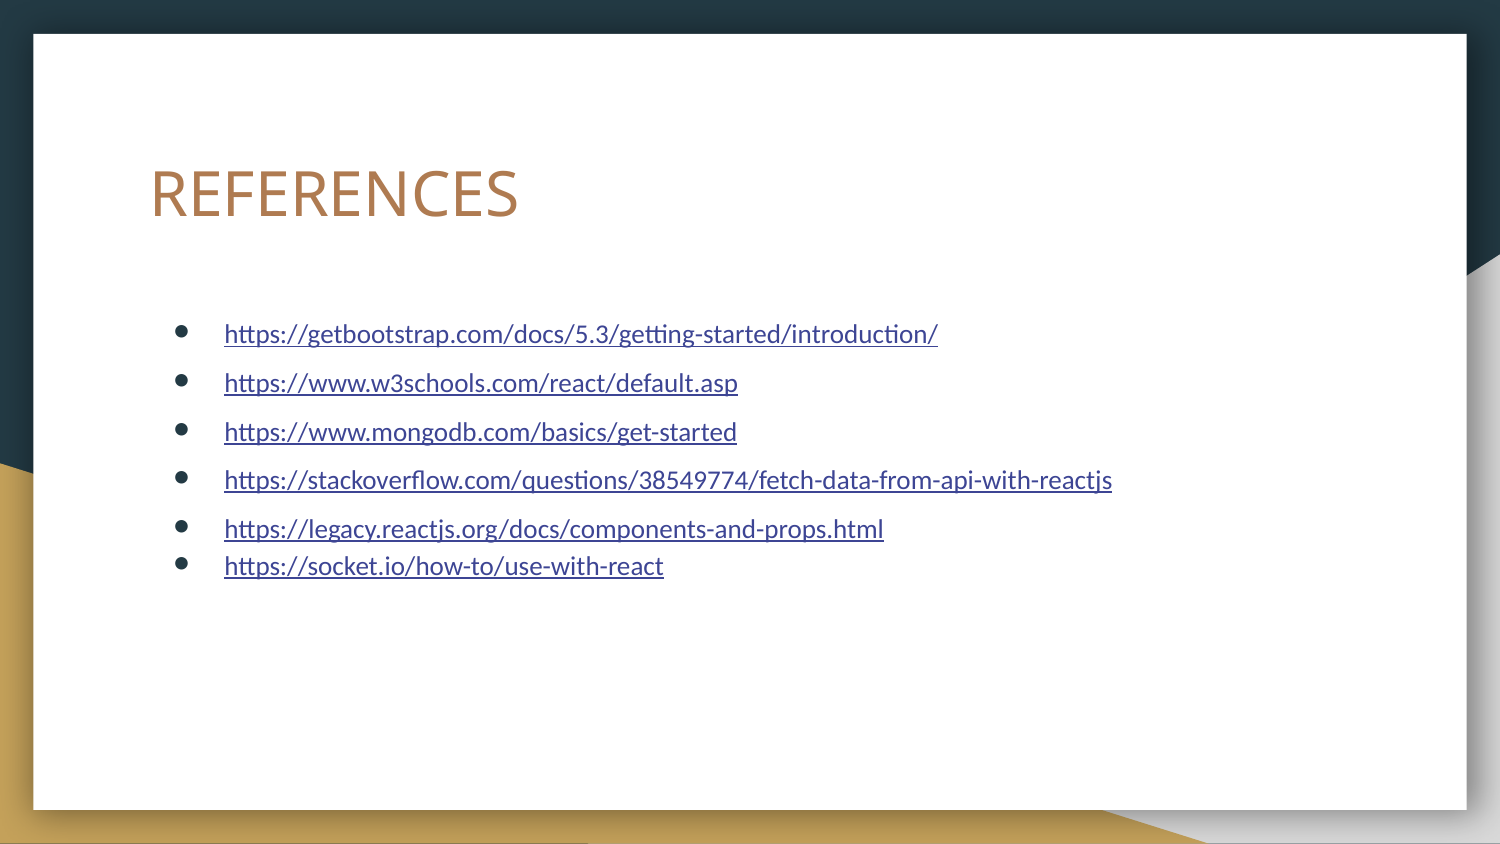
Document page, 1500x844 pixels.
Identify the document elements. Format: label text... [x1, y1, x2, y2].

list https://getbootstrap.com/docs/5.3/getting-started/introduction/ https://www.w3schools.com/react/default.asp https://www.mongodb.com/basics/get-started https://stackoverflow.com/questions/38549774/fetch-data-from-api-with-reactjs https://legacy.reactjs.org/docs/components-and-props.html https://socket.io/how-to/use-with-react [134, 285, 1366, 729]
title REFERENCES [134, 138, 1366, 250]
